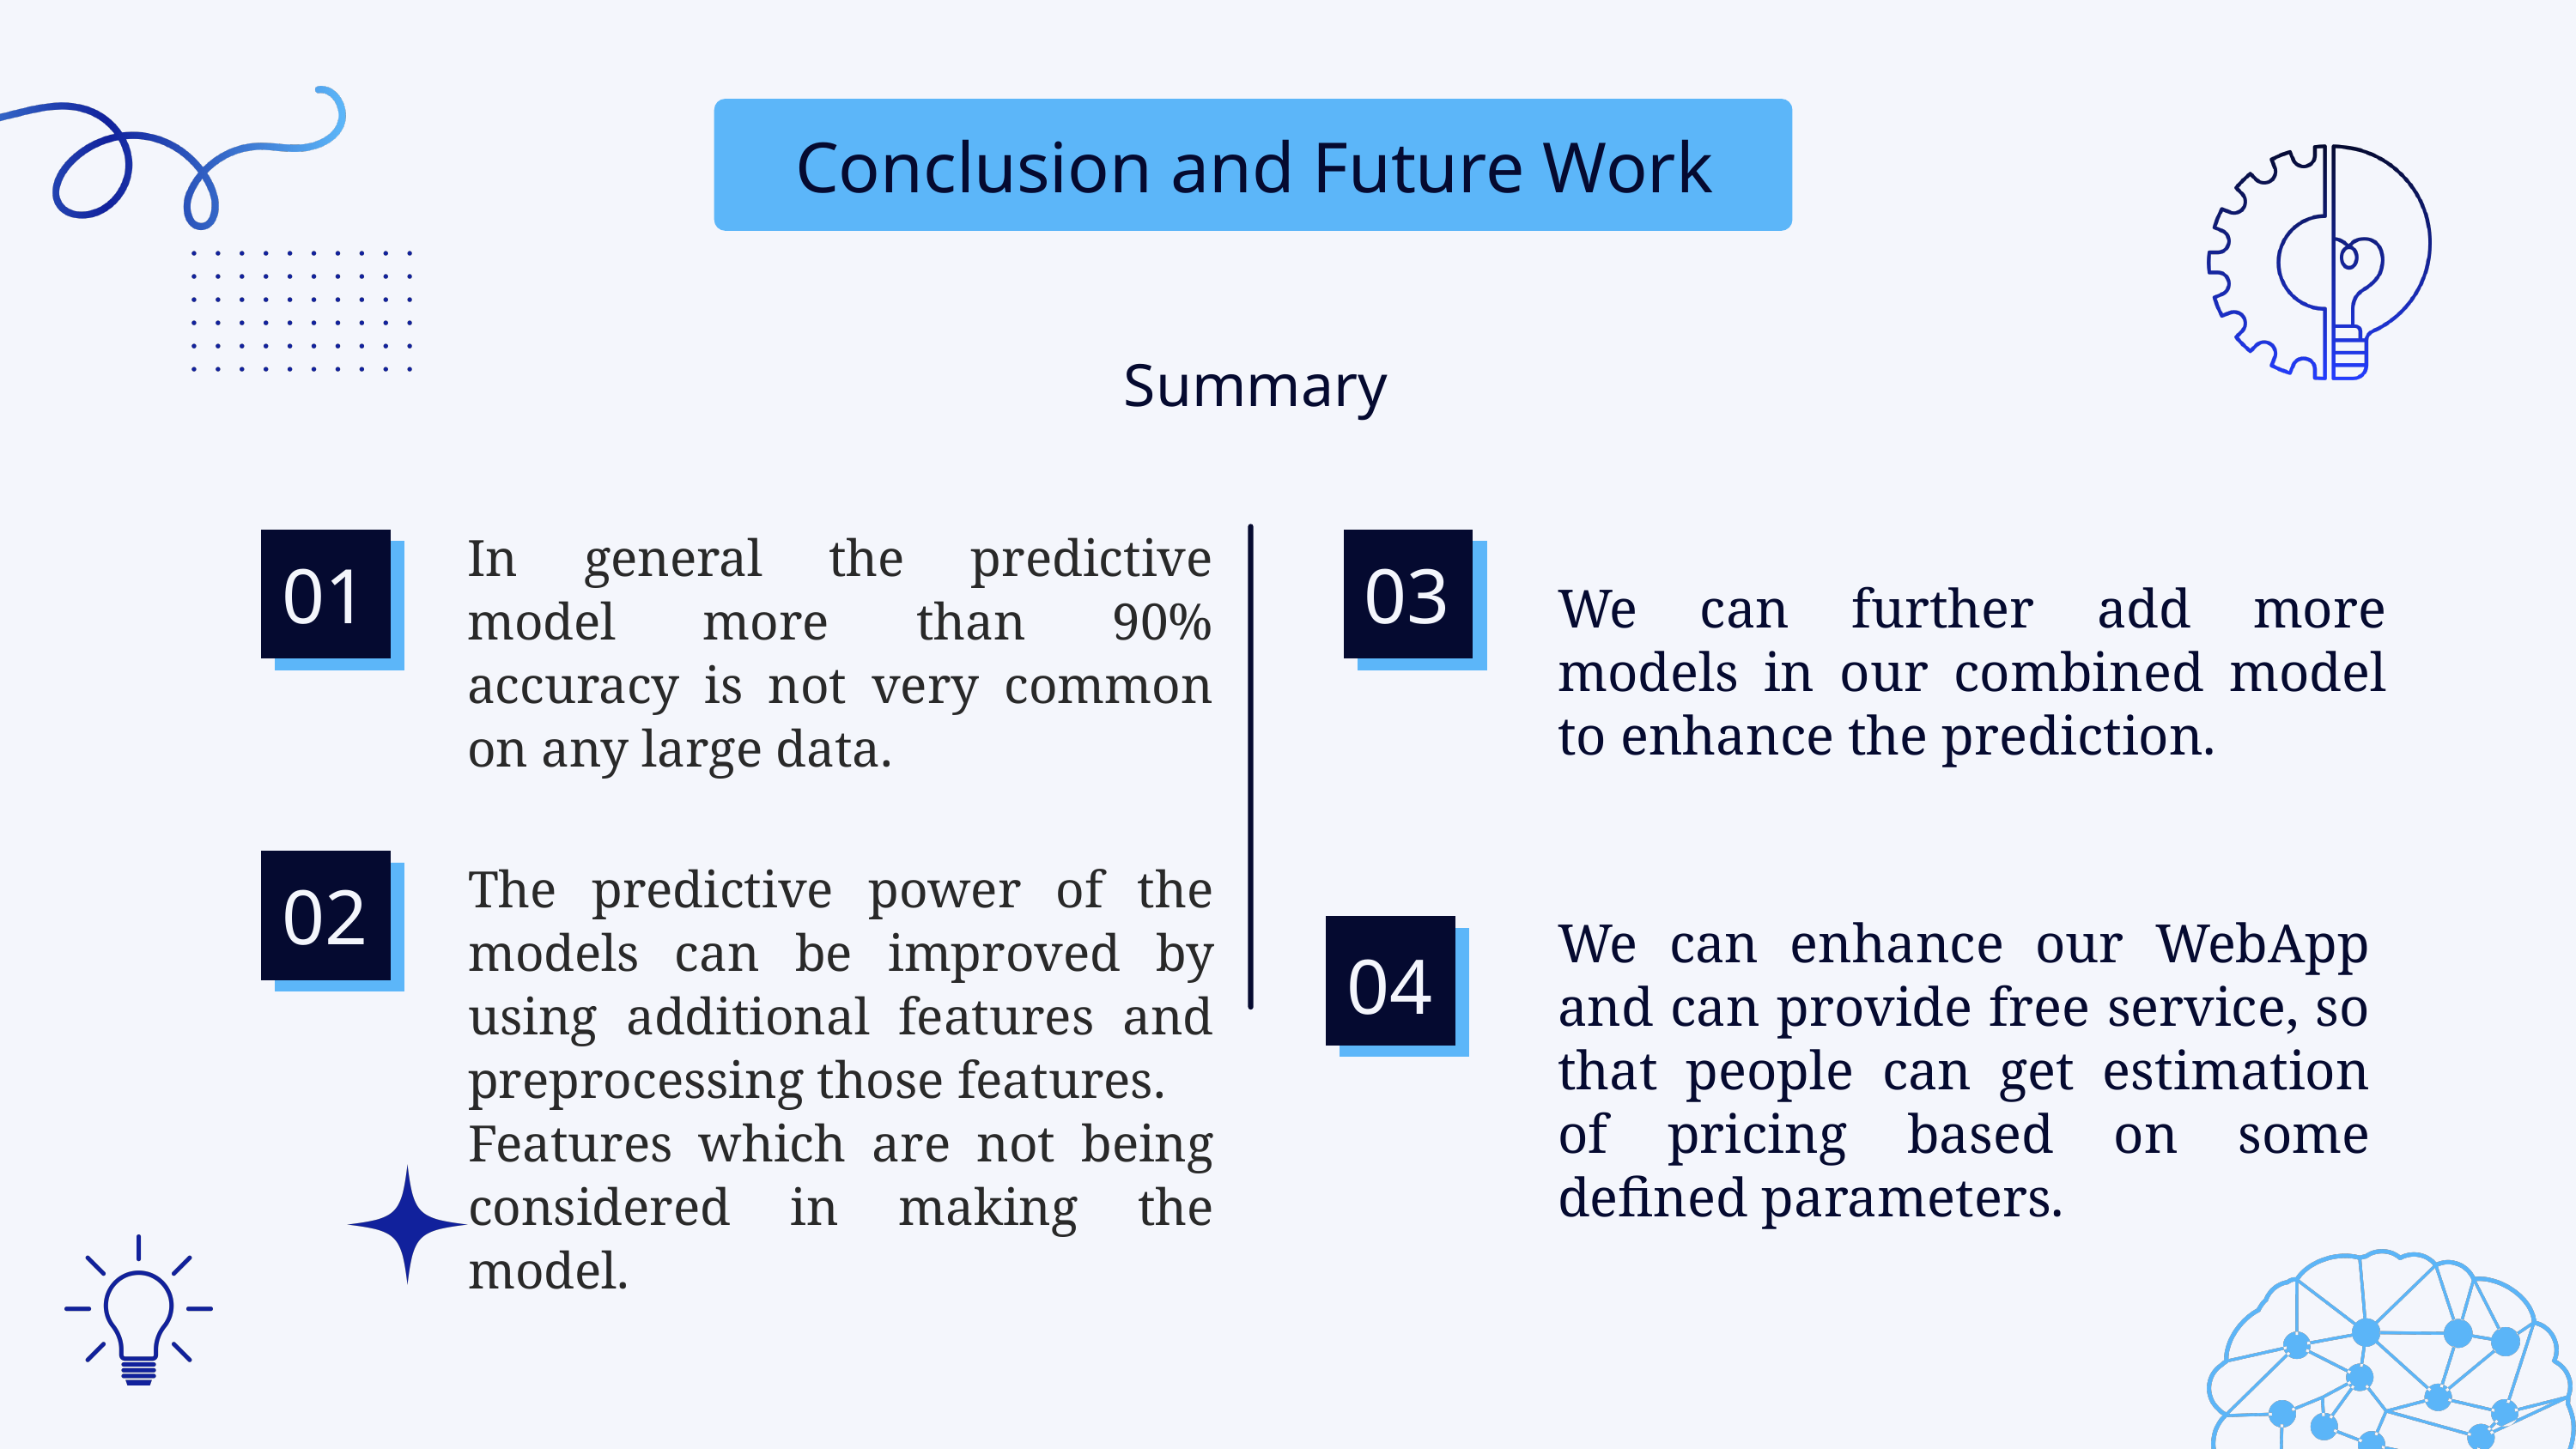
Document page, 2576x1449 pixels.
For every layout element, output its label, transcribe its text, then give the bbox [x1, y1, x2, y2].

text_box The predictive power of the models can be improved by using additional features and preprocessing those features. Features which are not being considered in making the model. [468, 854, 1215, 1299]
picture [2207, 144, 2432, 380]
text_box We can further add more models in our combined model to enhance the prediction. [1558, 575, 2387, 766]
text_box We can enhance our WebApp and can provide free service, so that people can get estimation of pricing based on some defined parameters. [1558, 910, 2371, 1228]
picture [191, 250, 413, 372]
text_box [1325, 915, 1470, 1058]
text_box Summary [411, 348, 2100, 419]
picture [347, 1164, 468, 1285]
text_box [714, 98, 1793, 232]
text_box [1343, 529, 1487, 670]
picture [64, 1234, 213, 1385]
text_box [260, 529, 404, 670]
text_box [260, 850, 404, 992]
text_box In general the predictive model more than 90% accuracy is not very common on any large data. [467, 523, 1214, 777]
picture [2207, 1247, 2576, 1449]
picture [0, 85, 348, 232]
